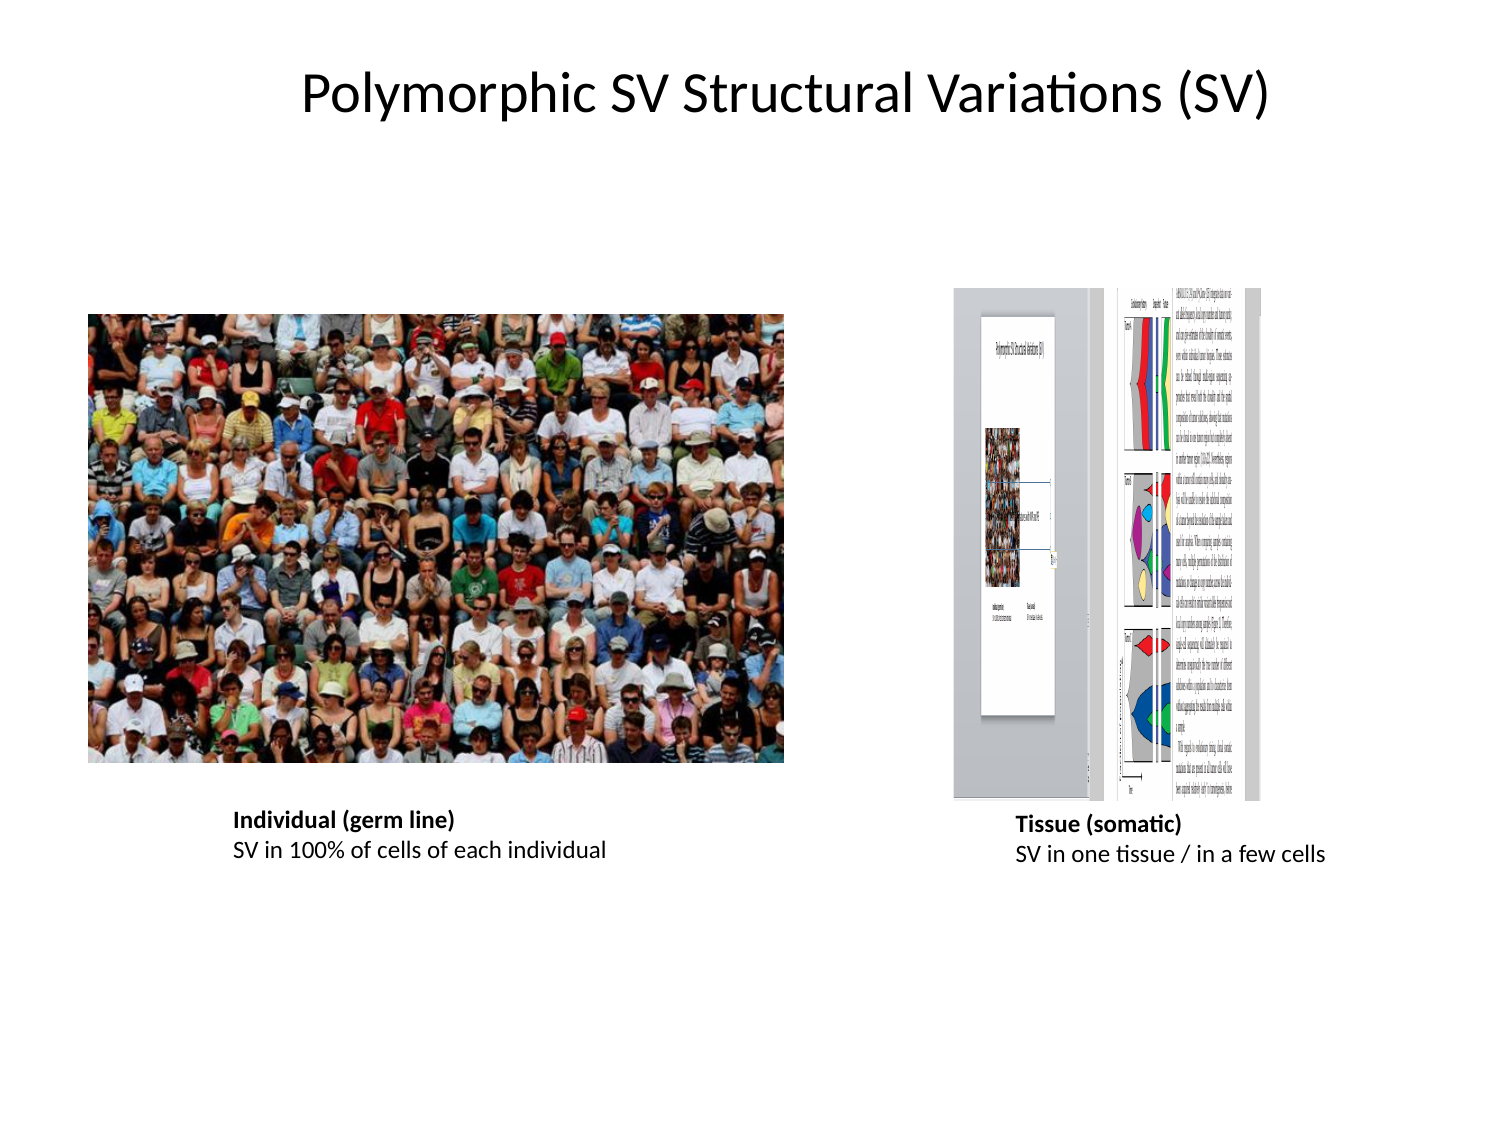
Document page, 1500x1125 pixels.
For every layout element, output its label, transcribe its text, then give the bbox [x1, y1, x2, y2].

picture [953, 287, 1338, 801]
text_box Individual (germ line) SV in 100% of cells of each individual [218, 796, 635, 901]
text_box Tissue (somatic) SV in one tissue / in a few cells [1000, 800, 1462, 875]
text_box Polymorphic SV Structural Variations (SV) [171, 0, 1402, 183]
picture [88, 314, 784, 764]
